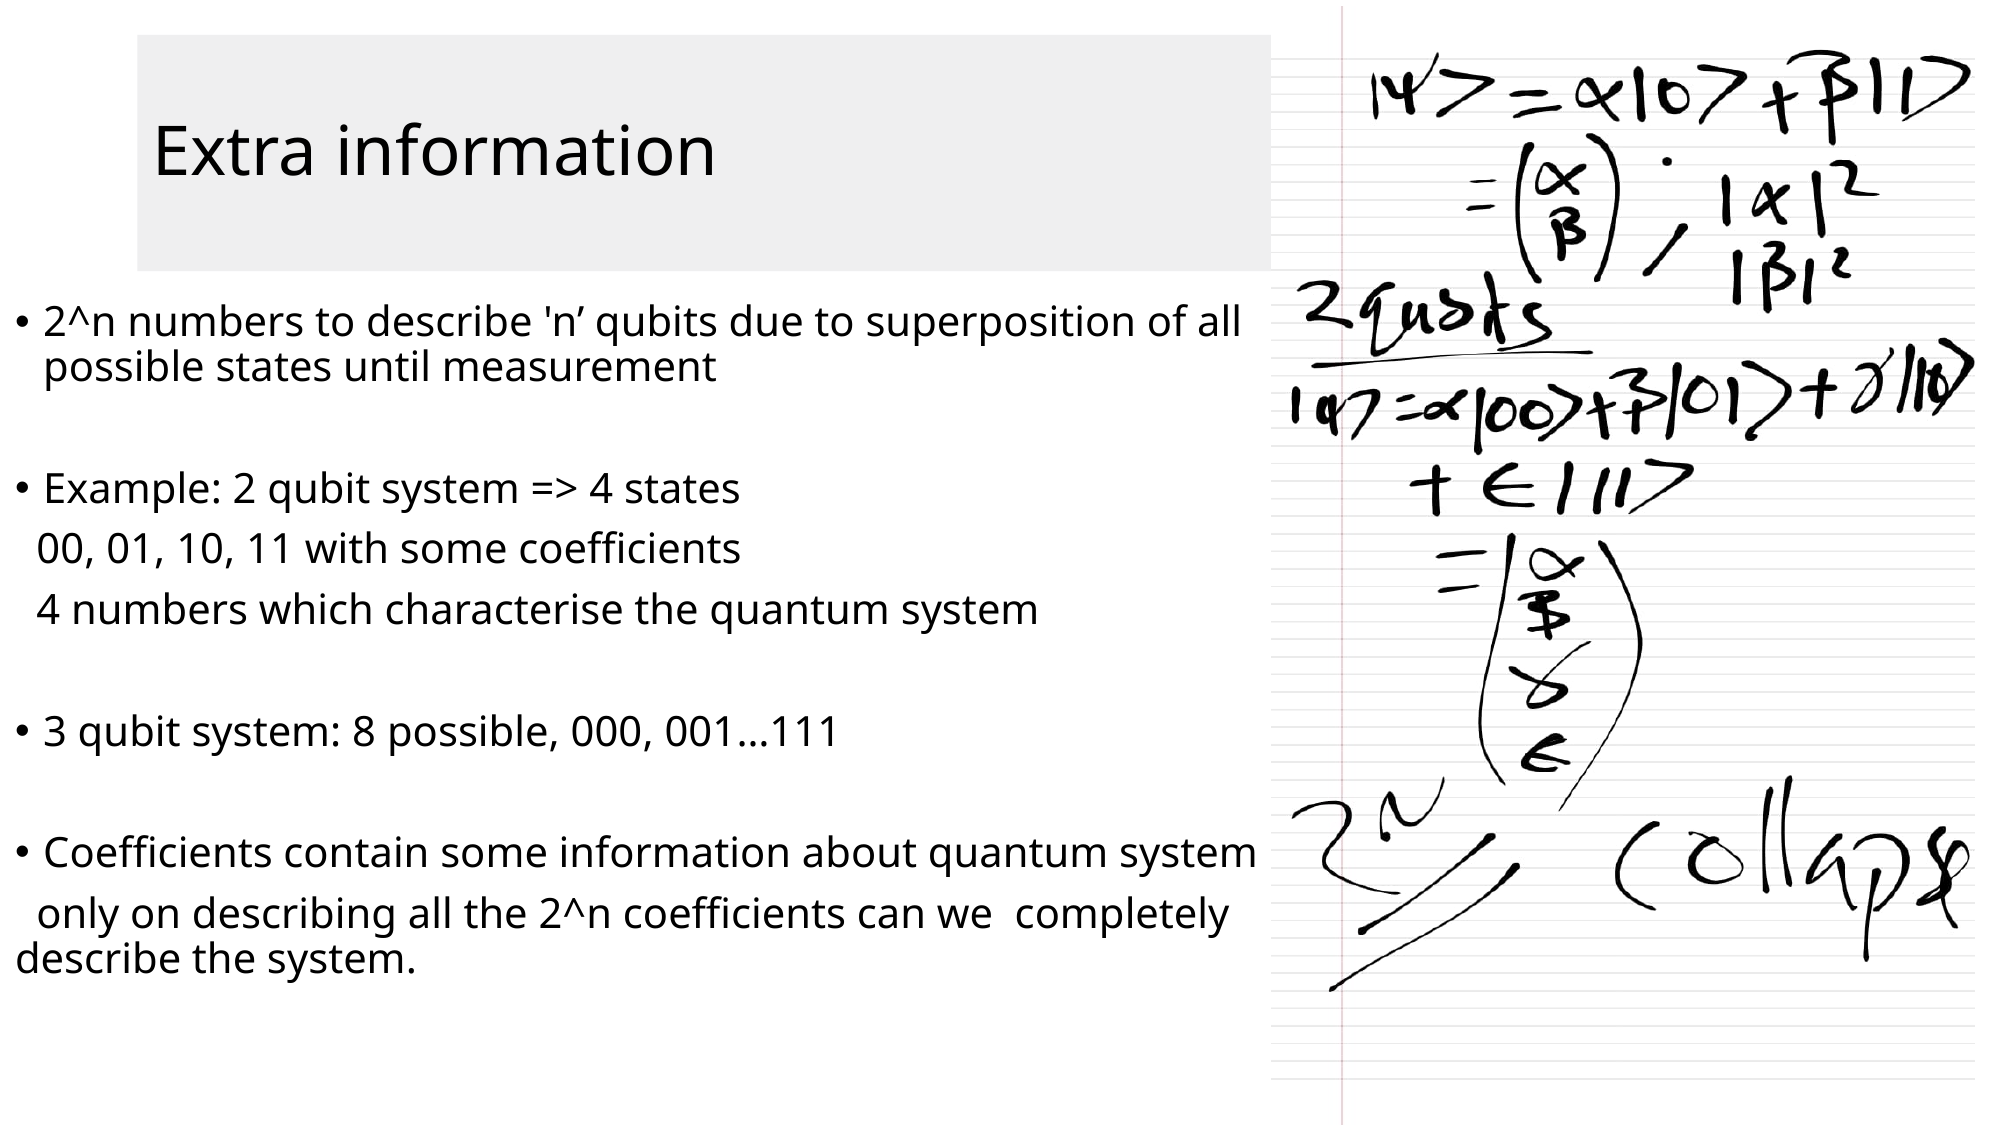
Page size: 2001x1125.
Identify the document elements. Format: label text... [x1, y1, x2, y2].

list 2^n numbers to describe 'n’ qubits due to superposition of all possible states until measurement Example: 2 qubit system => 4 states 00, 01, 10, 11 with some coefficients 4 numbers which characterise the quantum system 3 qubit system: 8 possible, 000, 001…111 Coefficients contain some information about quantum system only on describing all the 2^n coefficients can we completely describe the system. [0, 293, 1271, 1108]
title Extra information [137, 34, 1271, 272]
picture [1271, 5, 1975, 1125]
